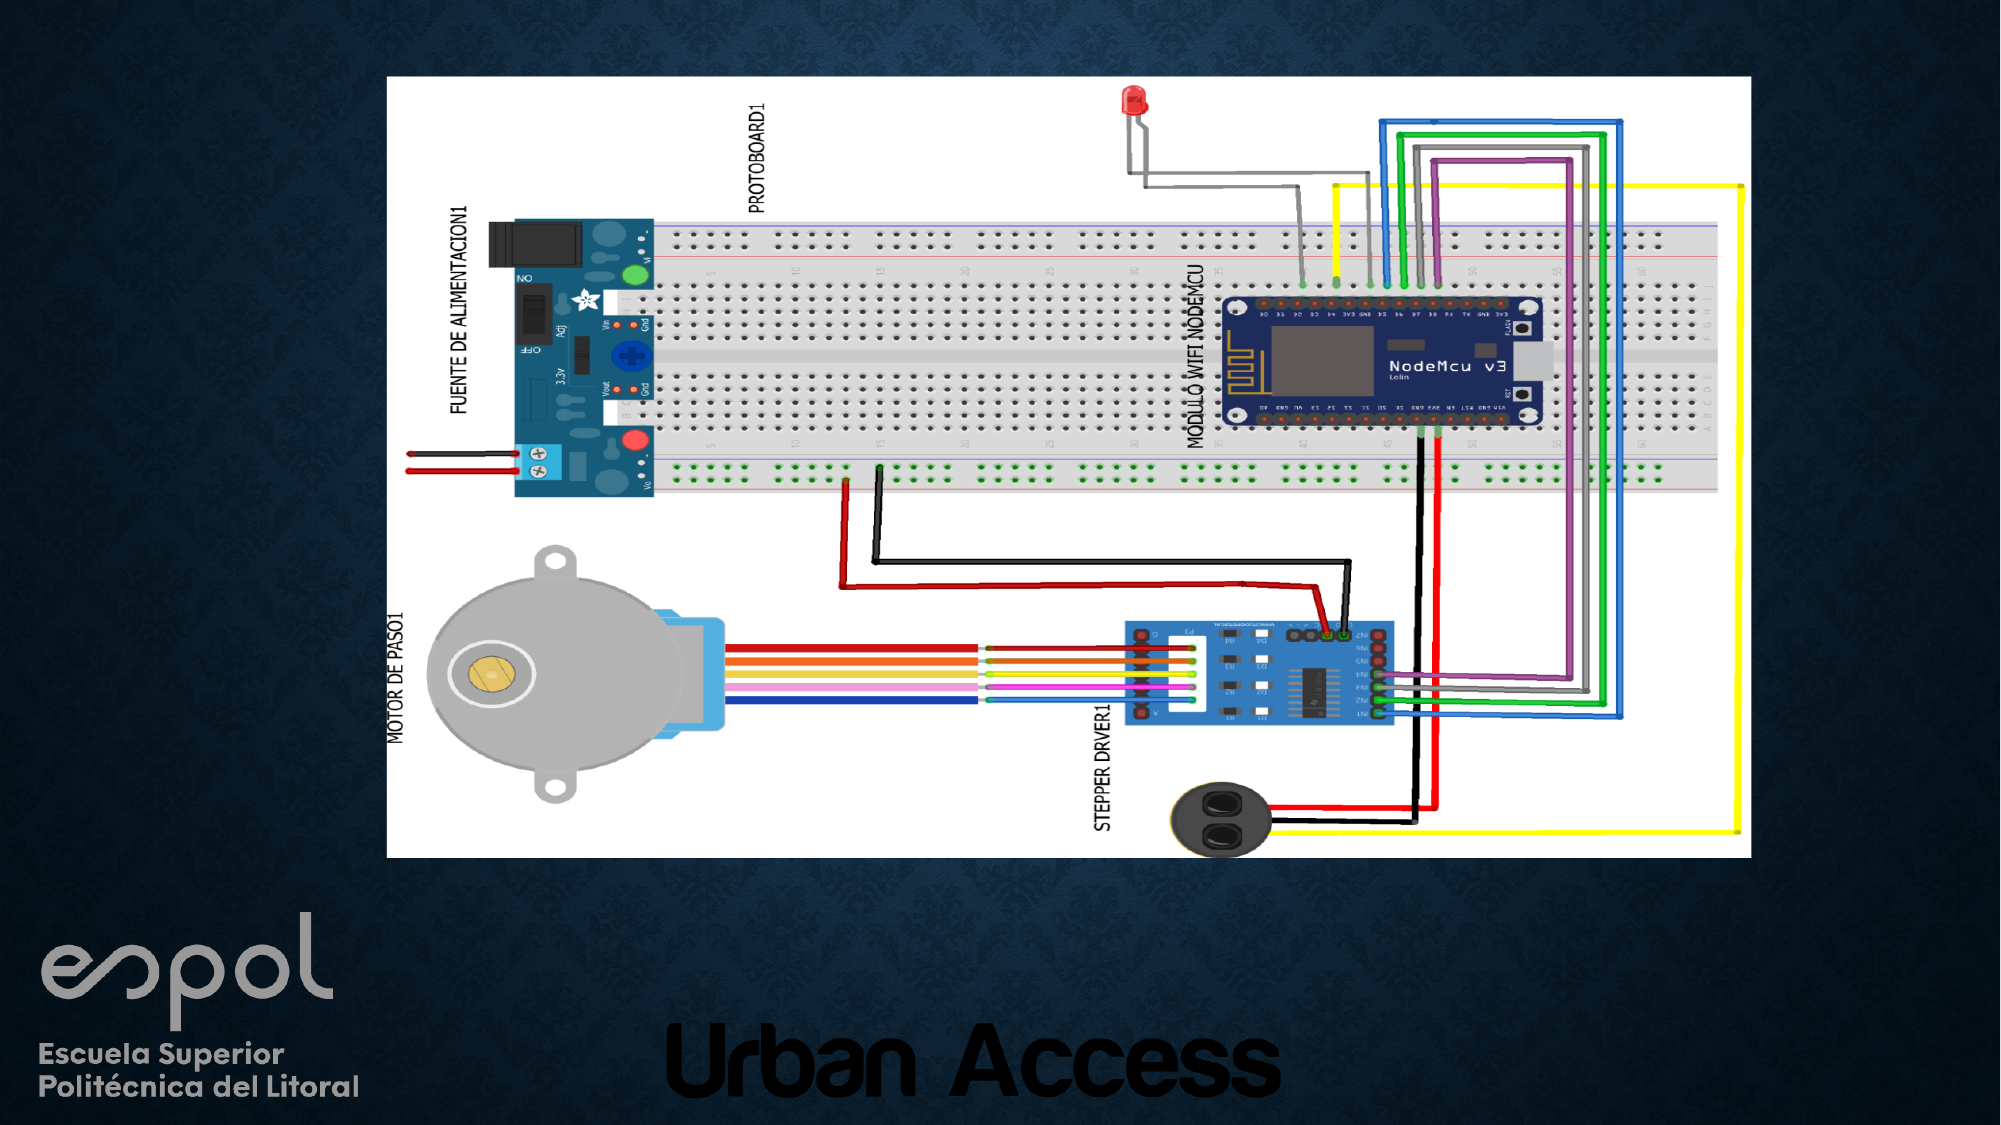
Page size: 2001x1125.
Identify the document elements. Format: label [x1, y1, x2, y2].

picture [39, 911, 358, 1098]
picture [388, 0, 1752, 1125]
